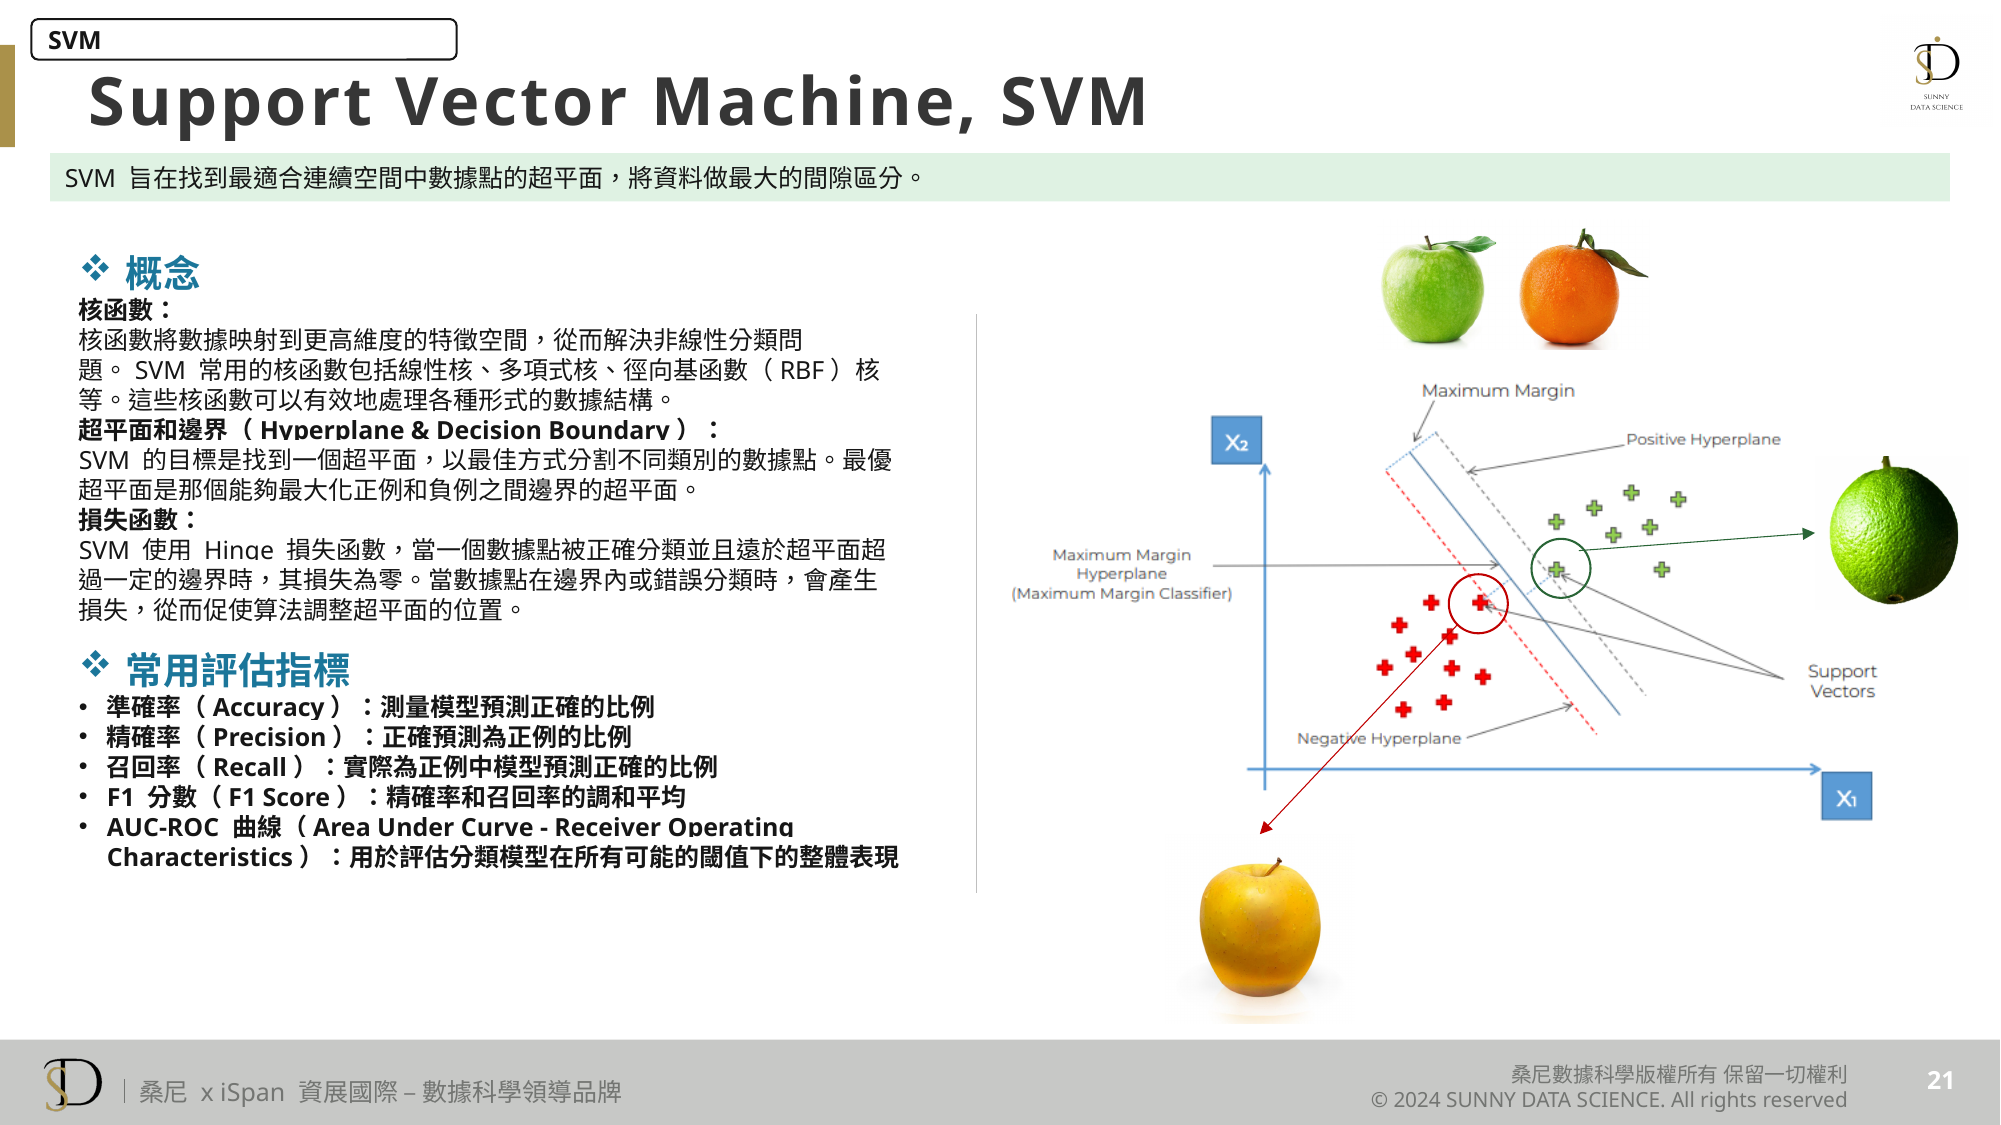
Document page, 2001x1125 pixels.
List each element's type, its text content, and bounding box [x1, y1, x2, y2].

text_box SVM 旨在找到最適合連續空間中數據點的超平面，將資料做最大的間隙區分。 [49, 152, 1951, 202]
text_box SVM [30, 18, 458, 61]
text_box 概念 核函數： 核函數將數據映射到更高維度的特徵空間，從而解決非線性分類問題。SVM 常用的核函數包括線性核、多項式核、徑向基函數（RBF）核等。這些核函數可以有效地處理各種形式的數據結構。 超平面和邊界（Hyperplane & Decision Boundary）： SVM 的目標是找到一個超平面，以最佳方式分割不同類別的數據點。最優超平面是那個能夠最大化正例和負例之間邊界的超平面。 損失函數： SVM 使用 Hinge 損失函數，當一個數據點被正確分類並且遠於超平面超過一定的邊界時，其損失為零。當數據點在邊界內或錯誤分類時，會產生損失，從而促使算法調整超平面的位置。 常用評估指標 準確率（Accuracy）：測量模型預測正確的比例 精確率（Precision）：正確預測為正例的比例 召回率（Recall）：實際為正例中模型預測正確的比例 F1 分數（F1 Score）：精確率和召回率的調和平均 AUC-ROC 曲線（Area Under Curve - Receiver Operating Characteristics）：用於評估分類模型在所有可能的閾值下的整體表現 [64, 219, 918, 954]
picture [1880, 14, 1993, 127]
picture [1011, 361, 1969, 829]
picture [0, 1020, 145, 1125]
picture [1377, 219, 1650, 350]
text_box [1578, 532, 1815, 551]
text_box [1259, 624, 1458, 835]
text_box Support Vector Machine, SVM [73, 39, 1937, 152]
picture [1165, 834, 1355, 1024]
